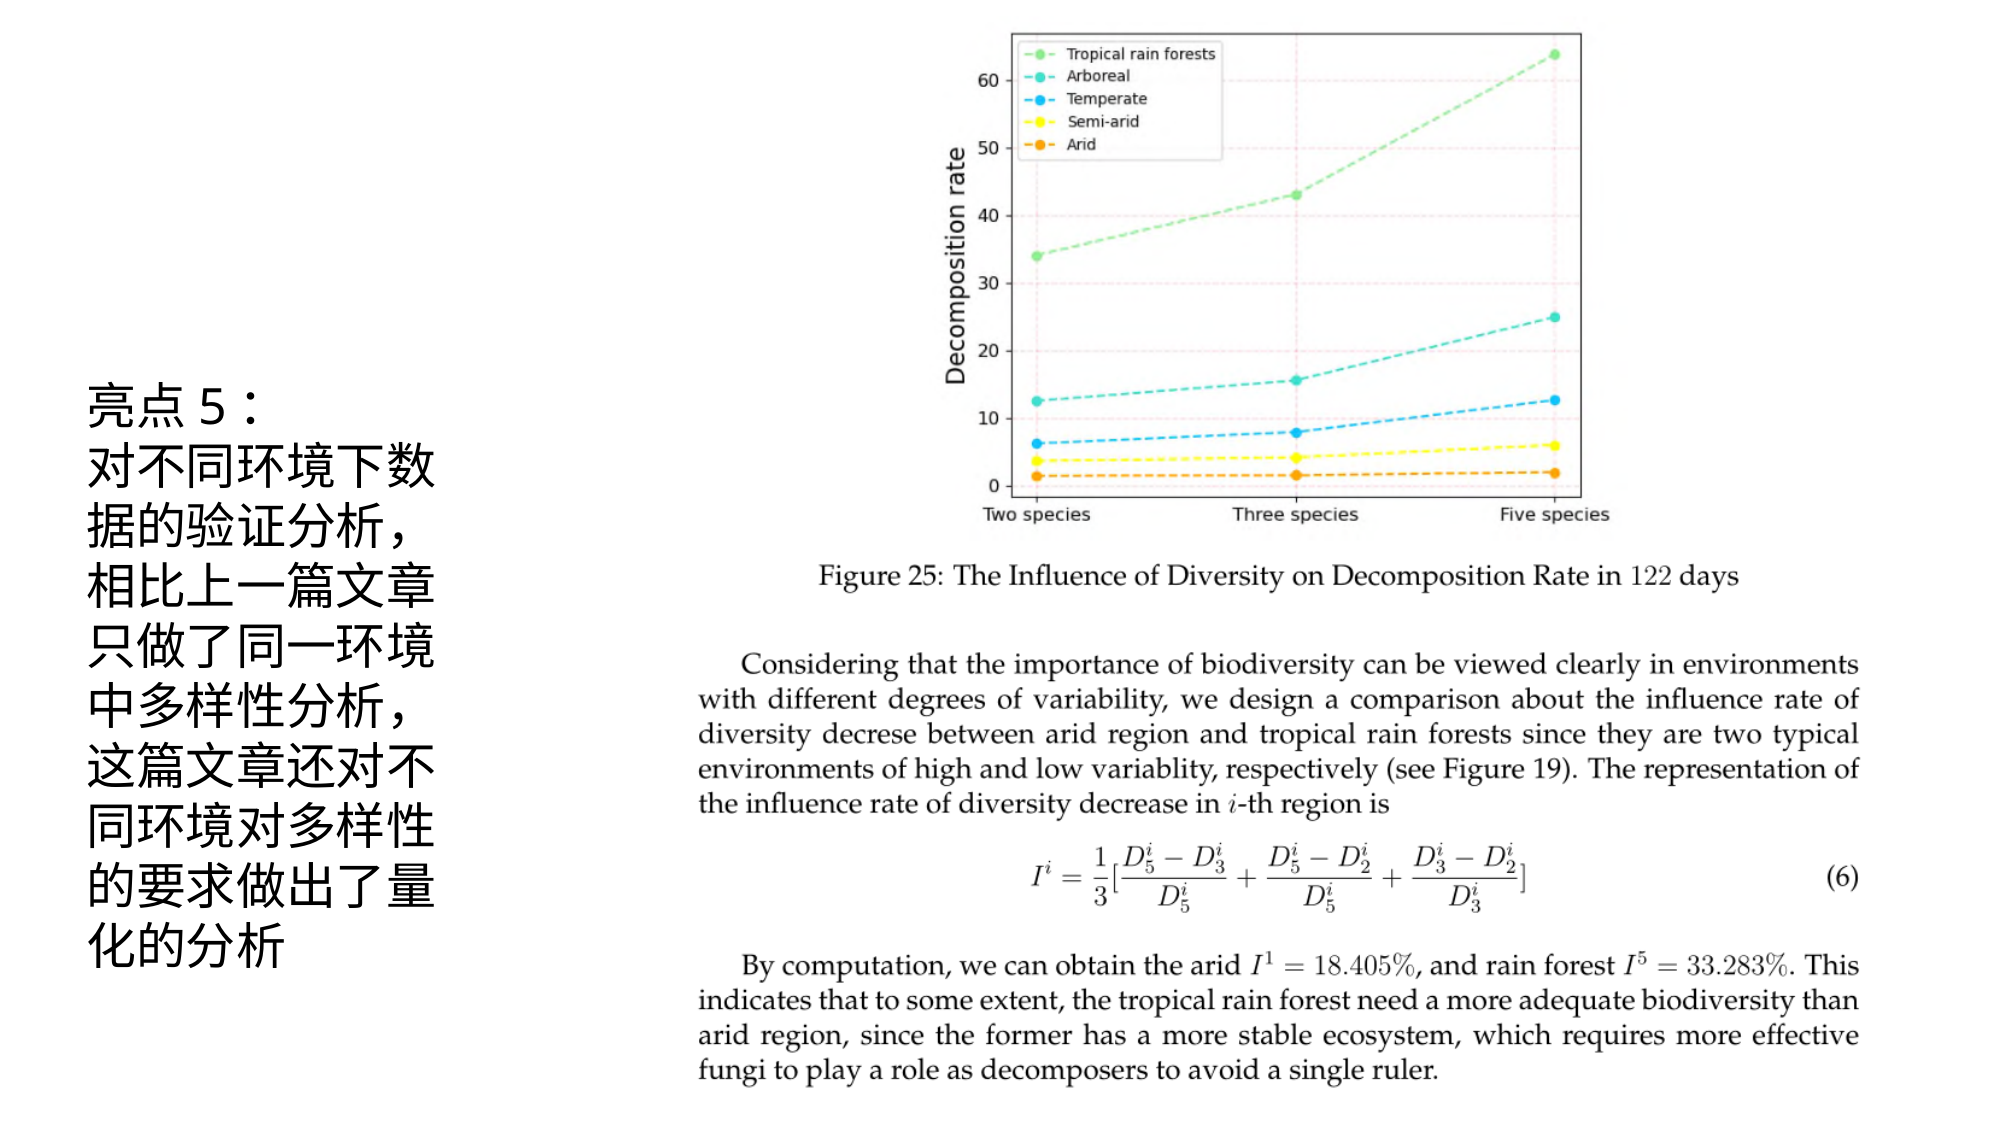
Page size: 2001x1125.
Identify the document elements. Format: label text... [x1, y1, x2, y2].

picture [645, 0, 1929, 1125]
text_box 亮点5： 对不同环境下数据的验证分析， 相比上一篇文章只做了同一环境中多样性分析，这篇文章还对不同环境对多样性的要求做出了量化的分析 [71, 367, 453, 983]
